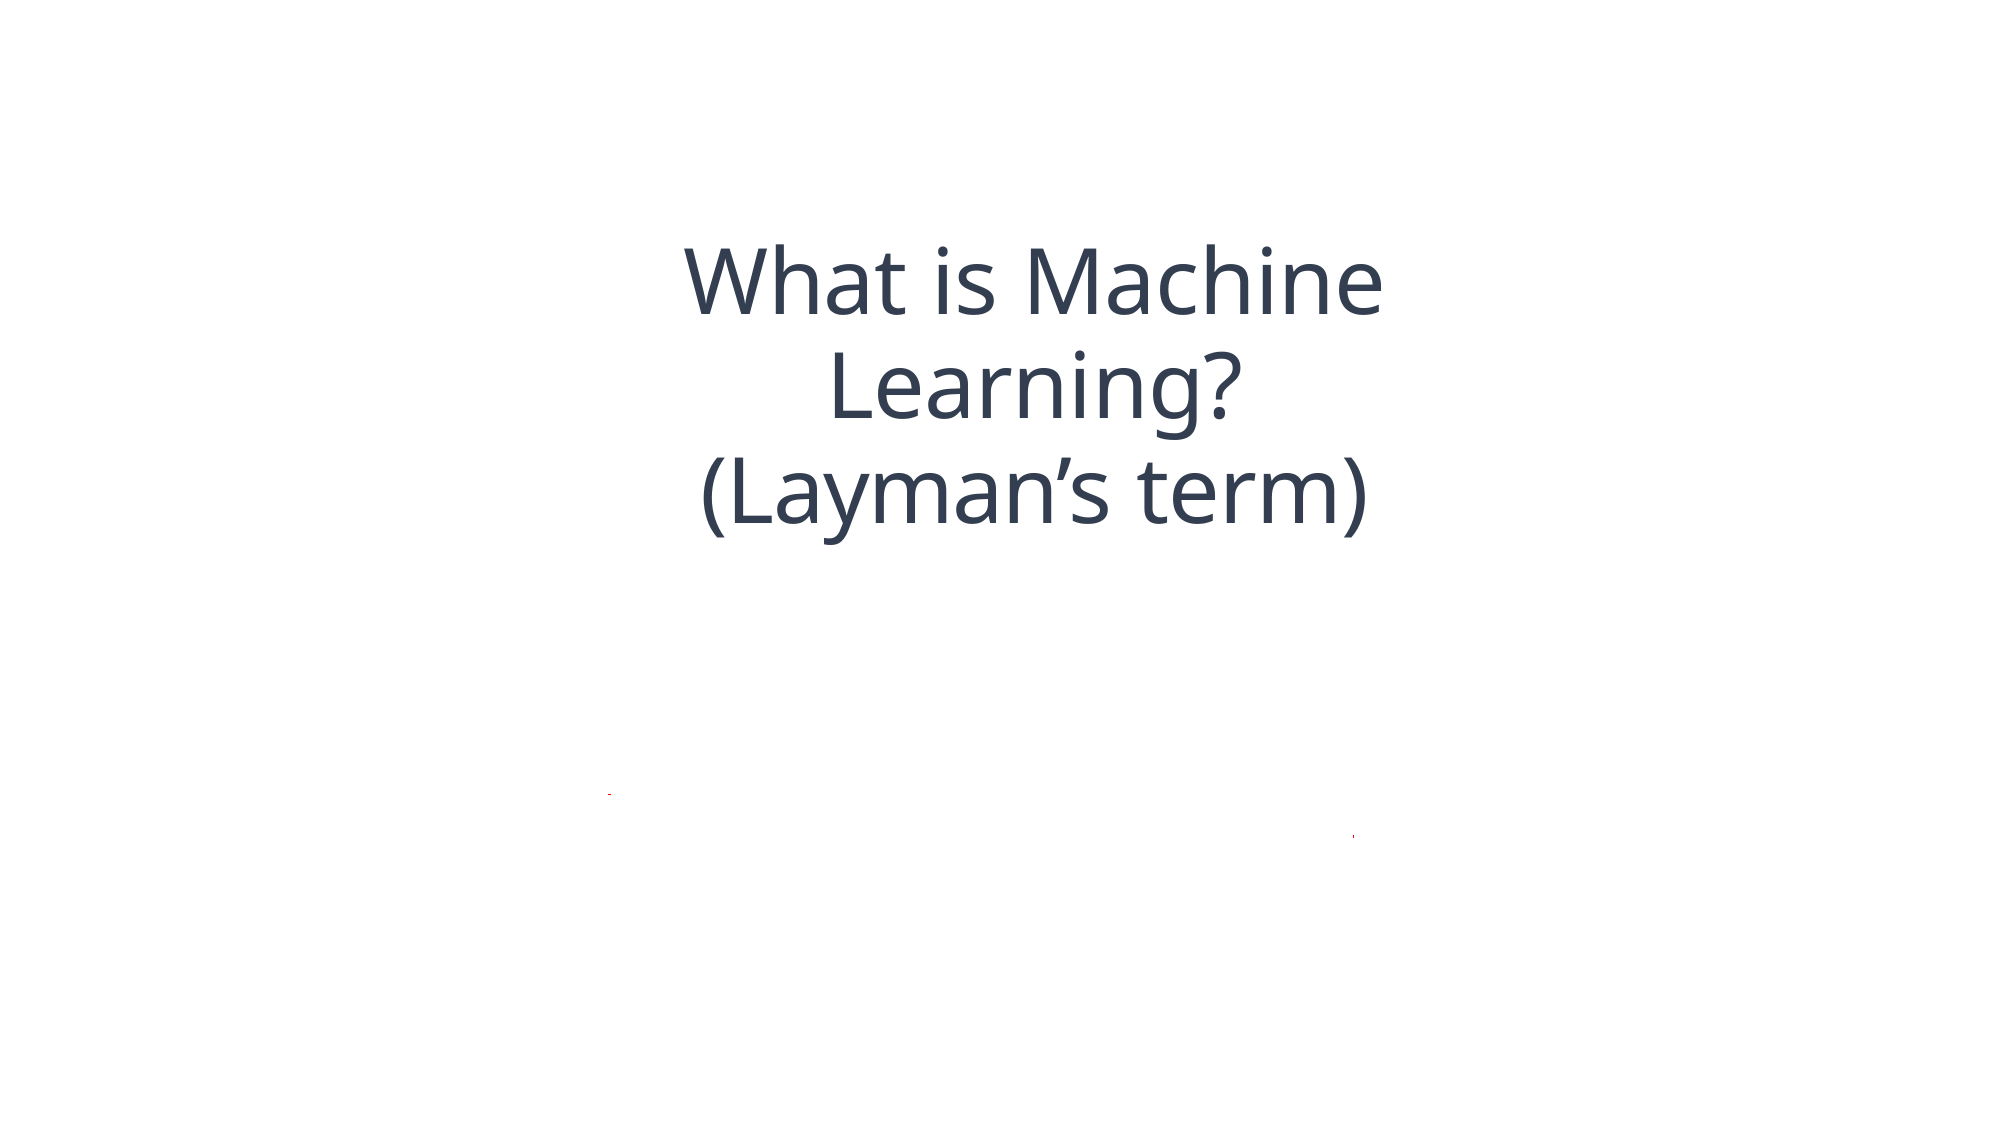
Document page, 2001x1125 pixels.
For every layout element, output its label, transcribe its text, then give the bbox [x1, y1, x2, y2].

text_box What is Machine Learning? (Layman’s term) [542, 139, 1528, 542]
